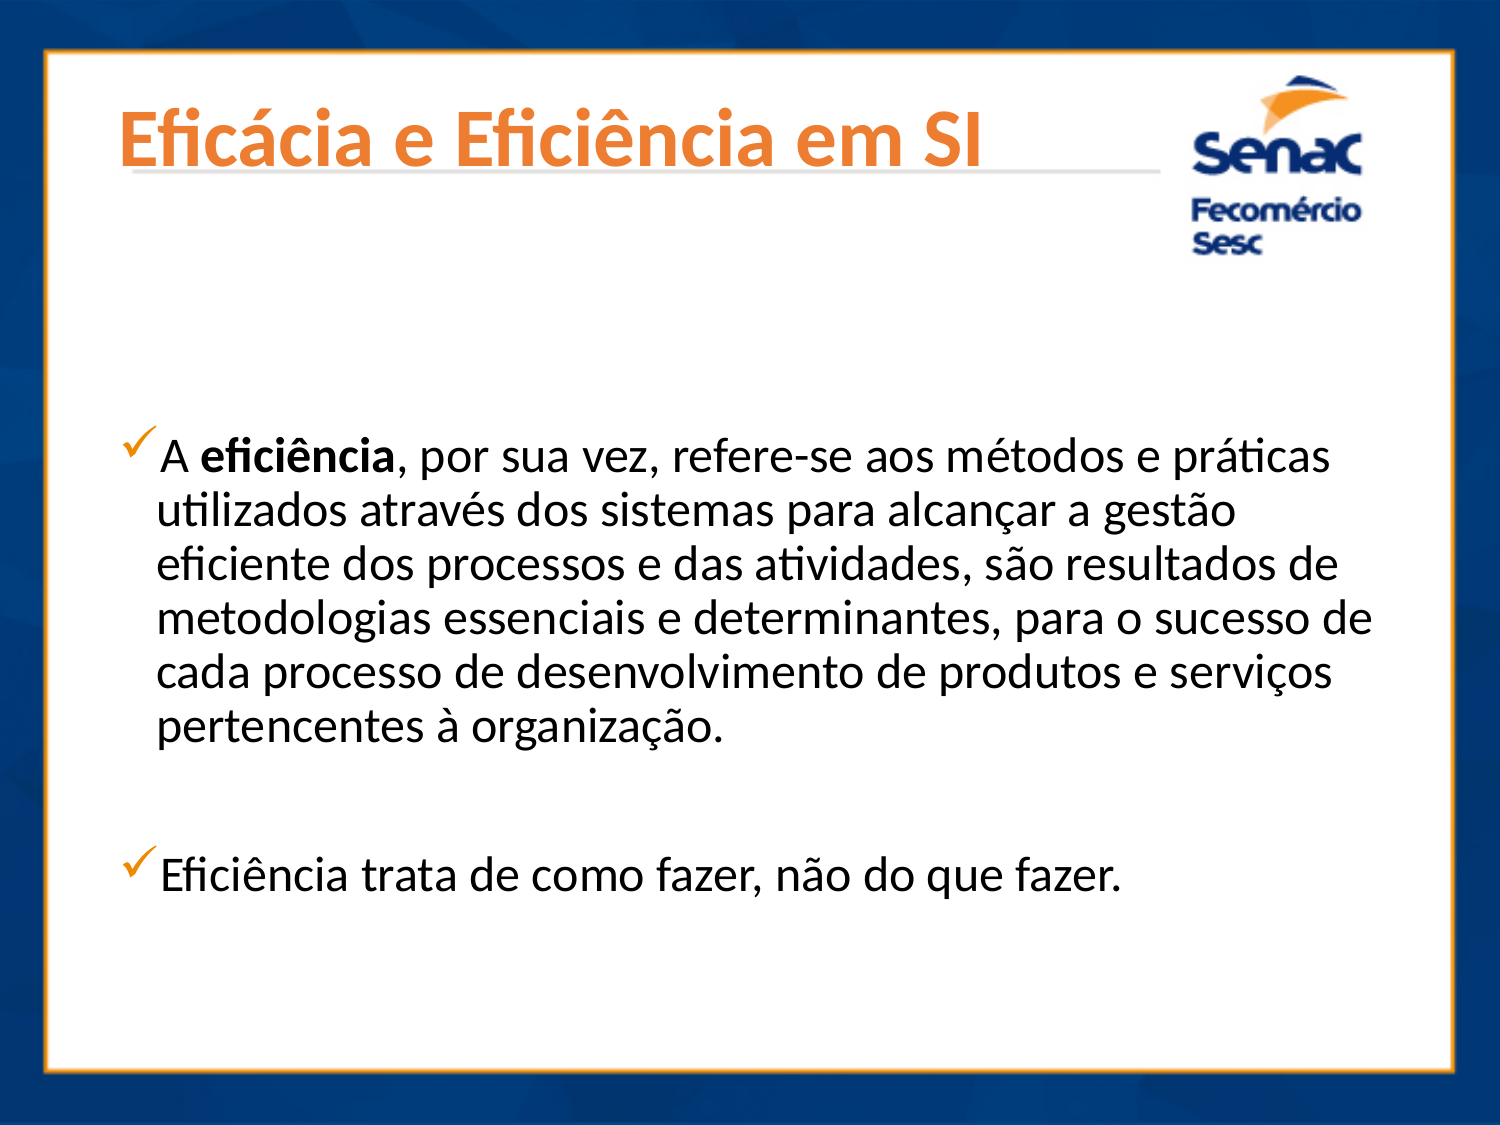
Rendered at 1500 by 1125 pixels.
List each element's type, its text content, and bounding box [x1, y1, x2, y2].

text_box A eficiência, por sua vez, refere-se aos métodos e práticas utilizados através dos sistemas para alcançar a gestão eficiente dos processos e das atividades, são resultados de metodologias essenciais e determinantes, para o sucesso de cada processo de desenvolvimento de produtos e serviços pertencentes à organização. Eficiência trata de como fazer, não do que fazer. [103, 421, 1398, 1026]
title Eficácia e Eficiência em SI [103, 20, 1157, 259]
picture [0, 0, 1500, 1125]
